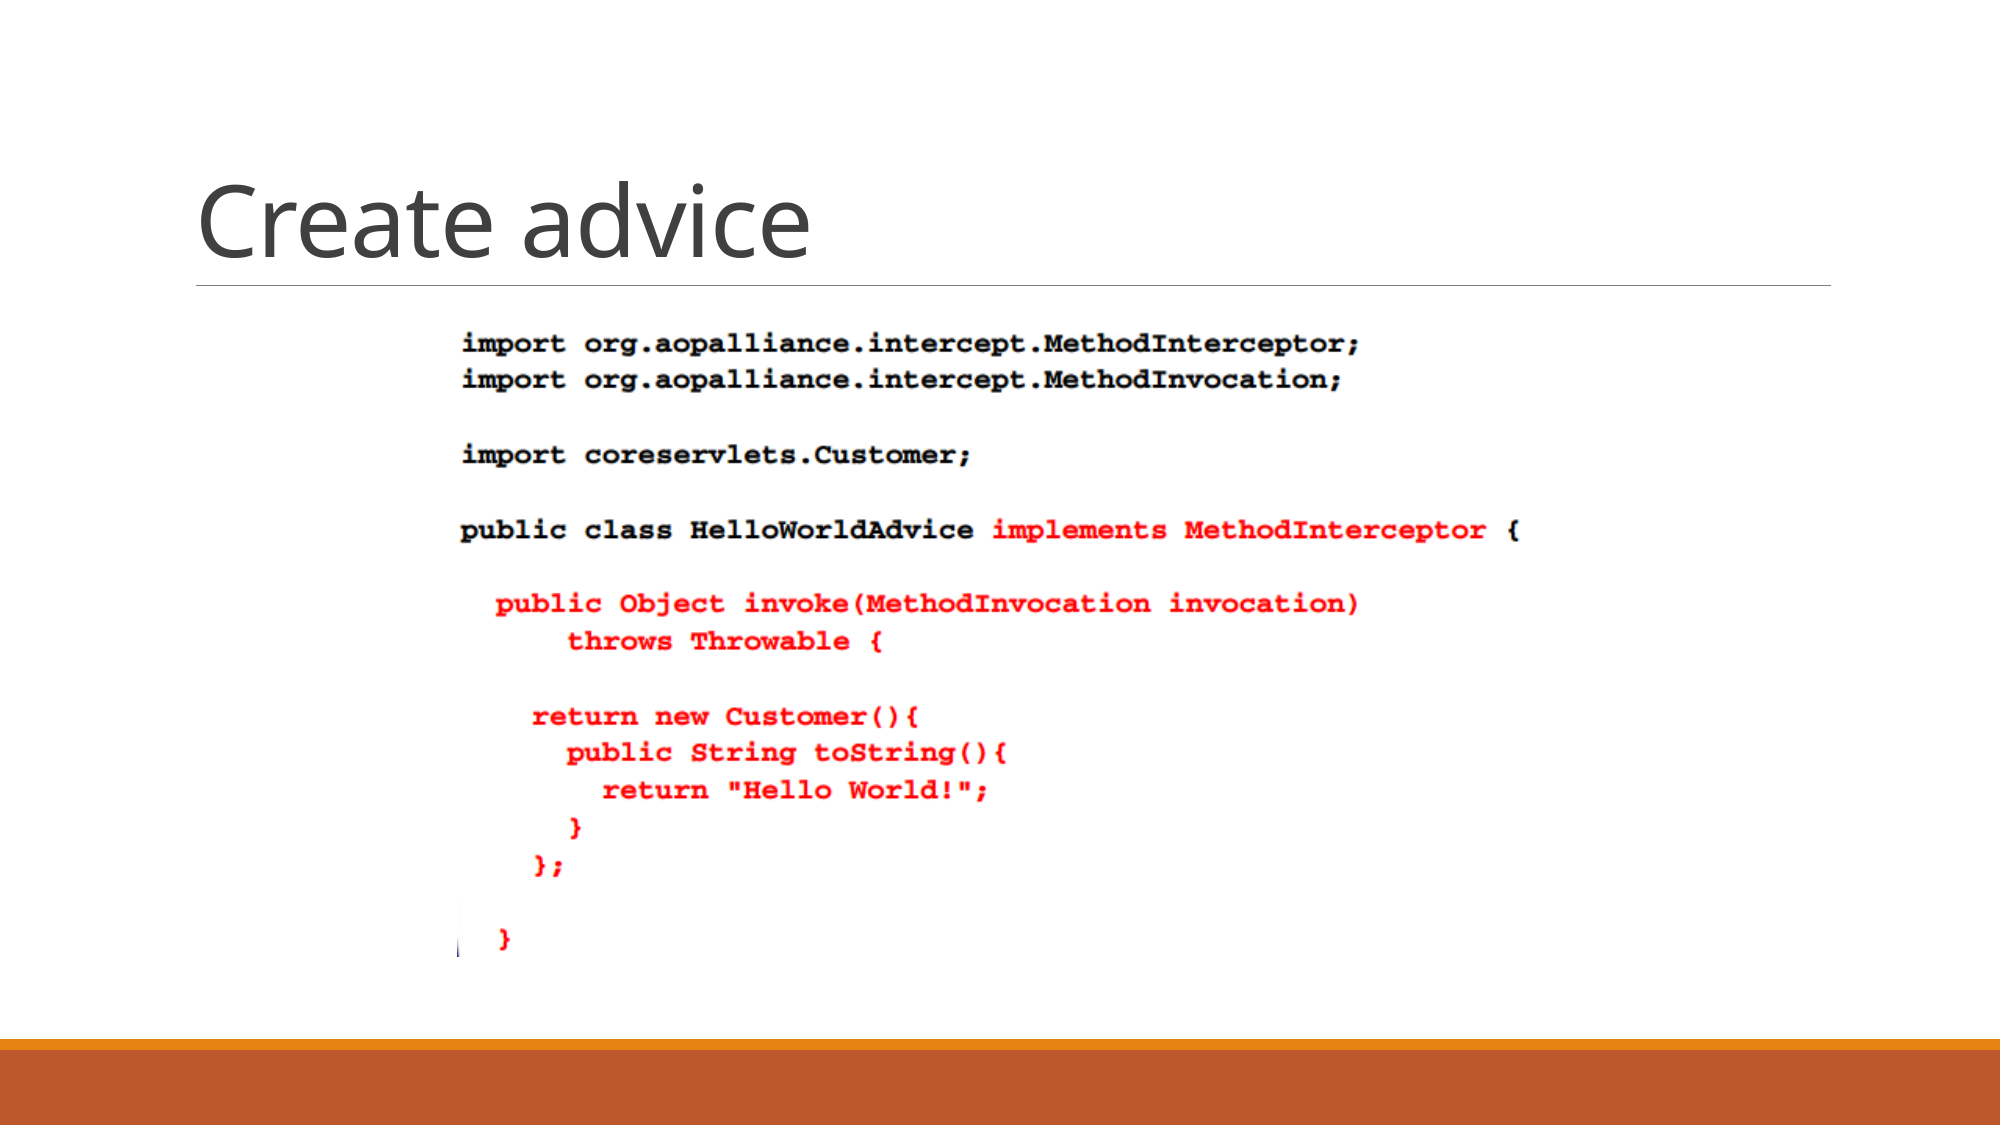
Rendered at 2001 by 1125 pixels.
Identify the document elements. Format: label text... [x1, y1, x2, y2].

picture [457, 327, 1543, 957]
title Create advice [180, 47, 1830, 285]
